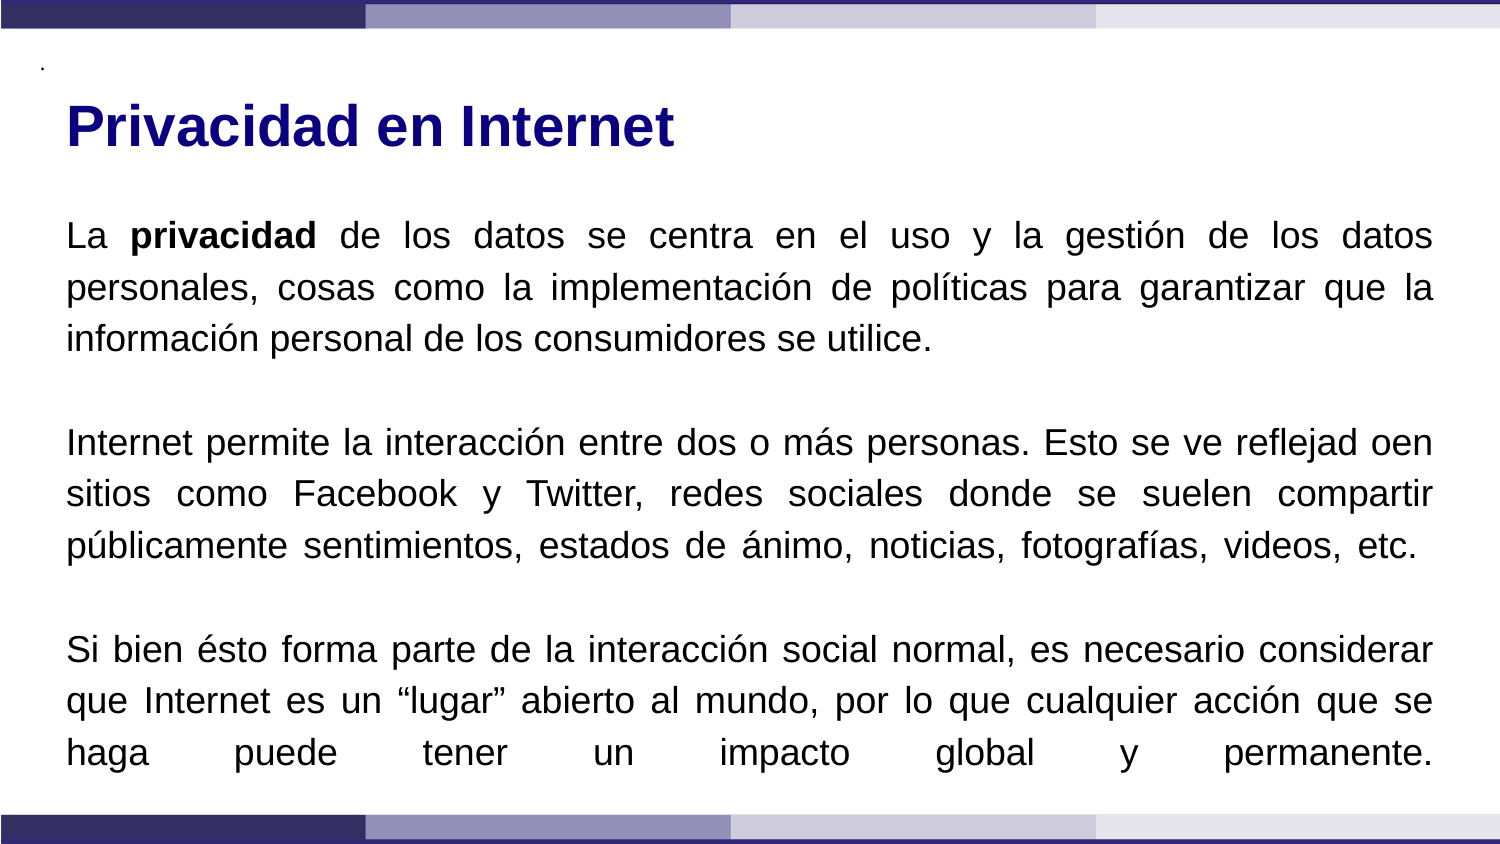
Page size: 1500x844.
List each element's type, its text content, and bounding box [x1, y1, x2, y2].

list La privacidad de los datos se centra en el uso y la gestión de los datos personales, cosas como la implementación de políticas para garantizar que la información personal de los consumidores se utilice. Internet permite la interacción entre dos o más personas. Esto se ve reflejad oen sitios como Facebook y Twitter, redes sociales donde se suelen compartir públicamente sentimientos, estados de ánimo, noticias, fotografías, videos, etc. Si bien ésto forma parte de la interacción social normal, es necesario considerar que Internet es un “lugar” abierto al mundo, por lo que cualquier acción que se haga puede tener un impacto global y permanente. [51, 189, 1449, 750]
title Privacidad en Internet [51, 72, 1449, 167]
picture [0, 0, 1500, 844]
text_box . [25, 42, 65, 83]
